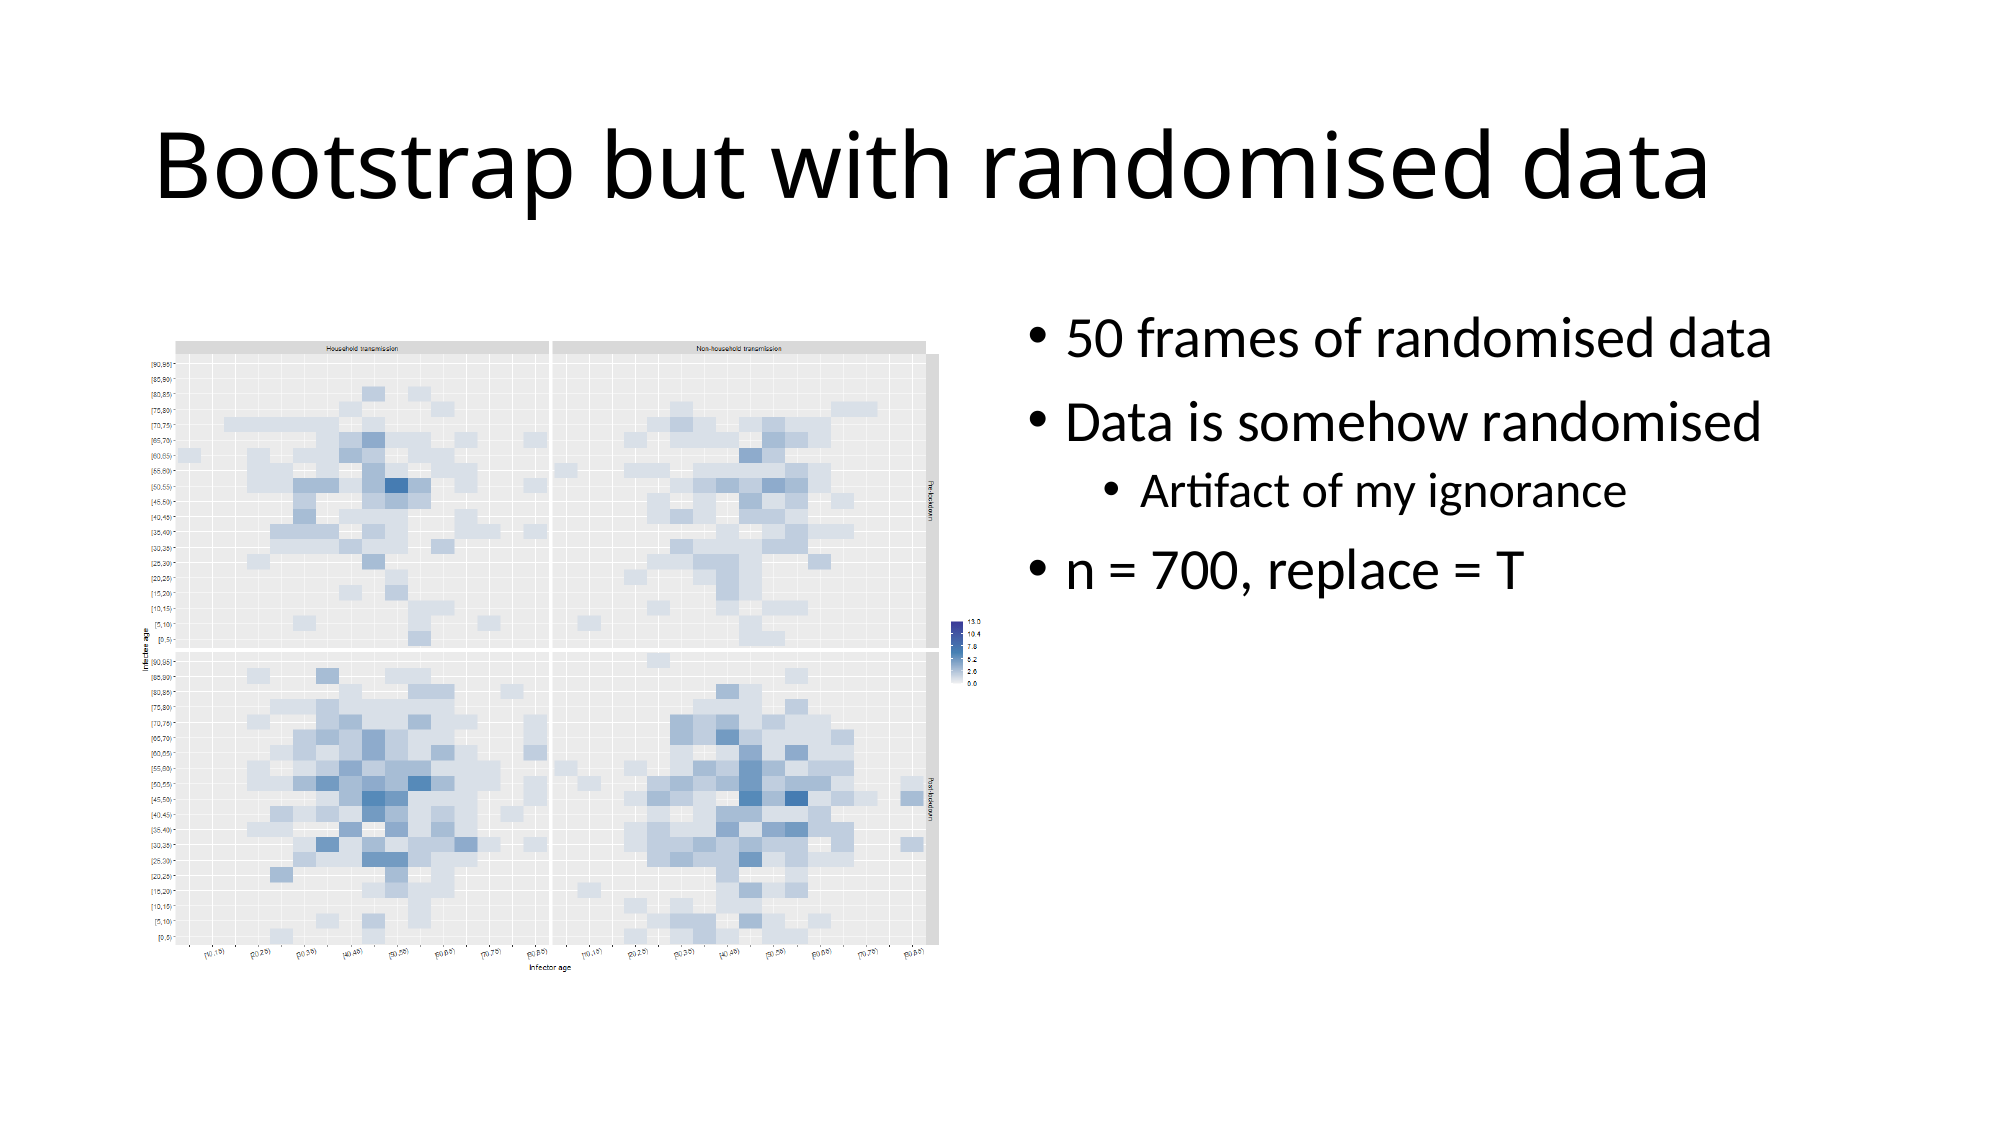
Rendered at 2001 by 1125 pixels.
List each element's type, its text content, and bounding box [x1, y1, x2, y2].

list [137, 337, 988, 975]
title Bootstrap but with randomised data [137, 59, 1863, 278]
list 50 frames of randomised data Data is somehow randomised Artifact of my ignorance n = 700, replace = T [1012, 299, 1863, 1014]
